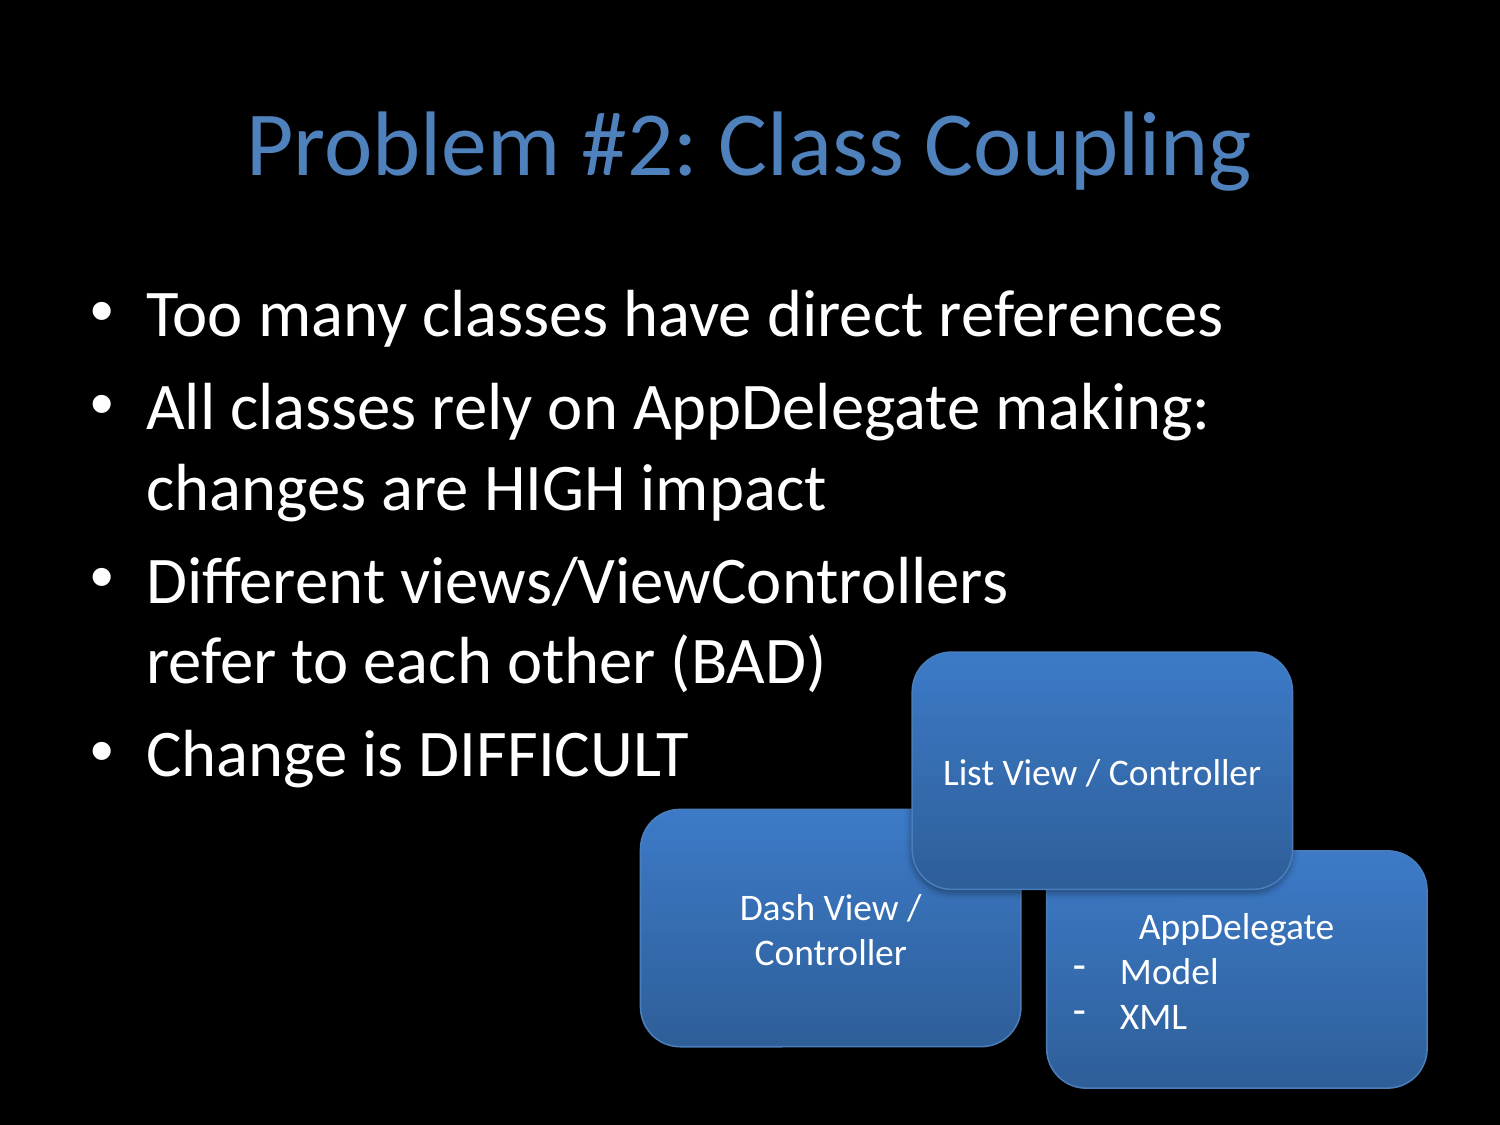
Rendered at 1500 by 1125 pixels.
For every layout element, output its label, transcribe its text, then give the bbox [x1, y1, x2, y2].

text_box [640, 651, 1428, 1089]
list Too many classes have direct references All classes rely on AppDelegate making: changes are HIGH impact Different views/ViewControllers refer to each other (BAD) Change is DIFFICULT [75, 262, 1425, 1005]
title Problem #2: Class Coupling [75, 45, 1425, 233]
